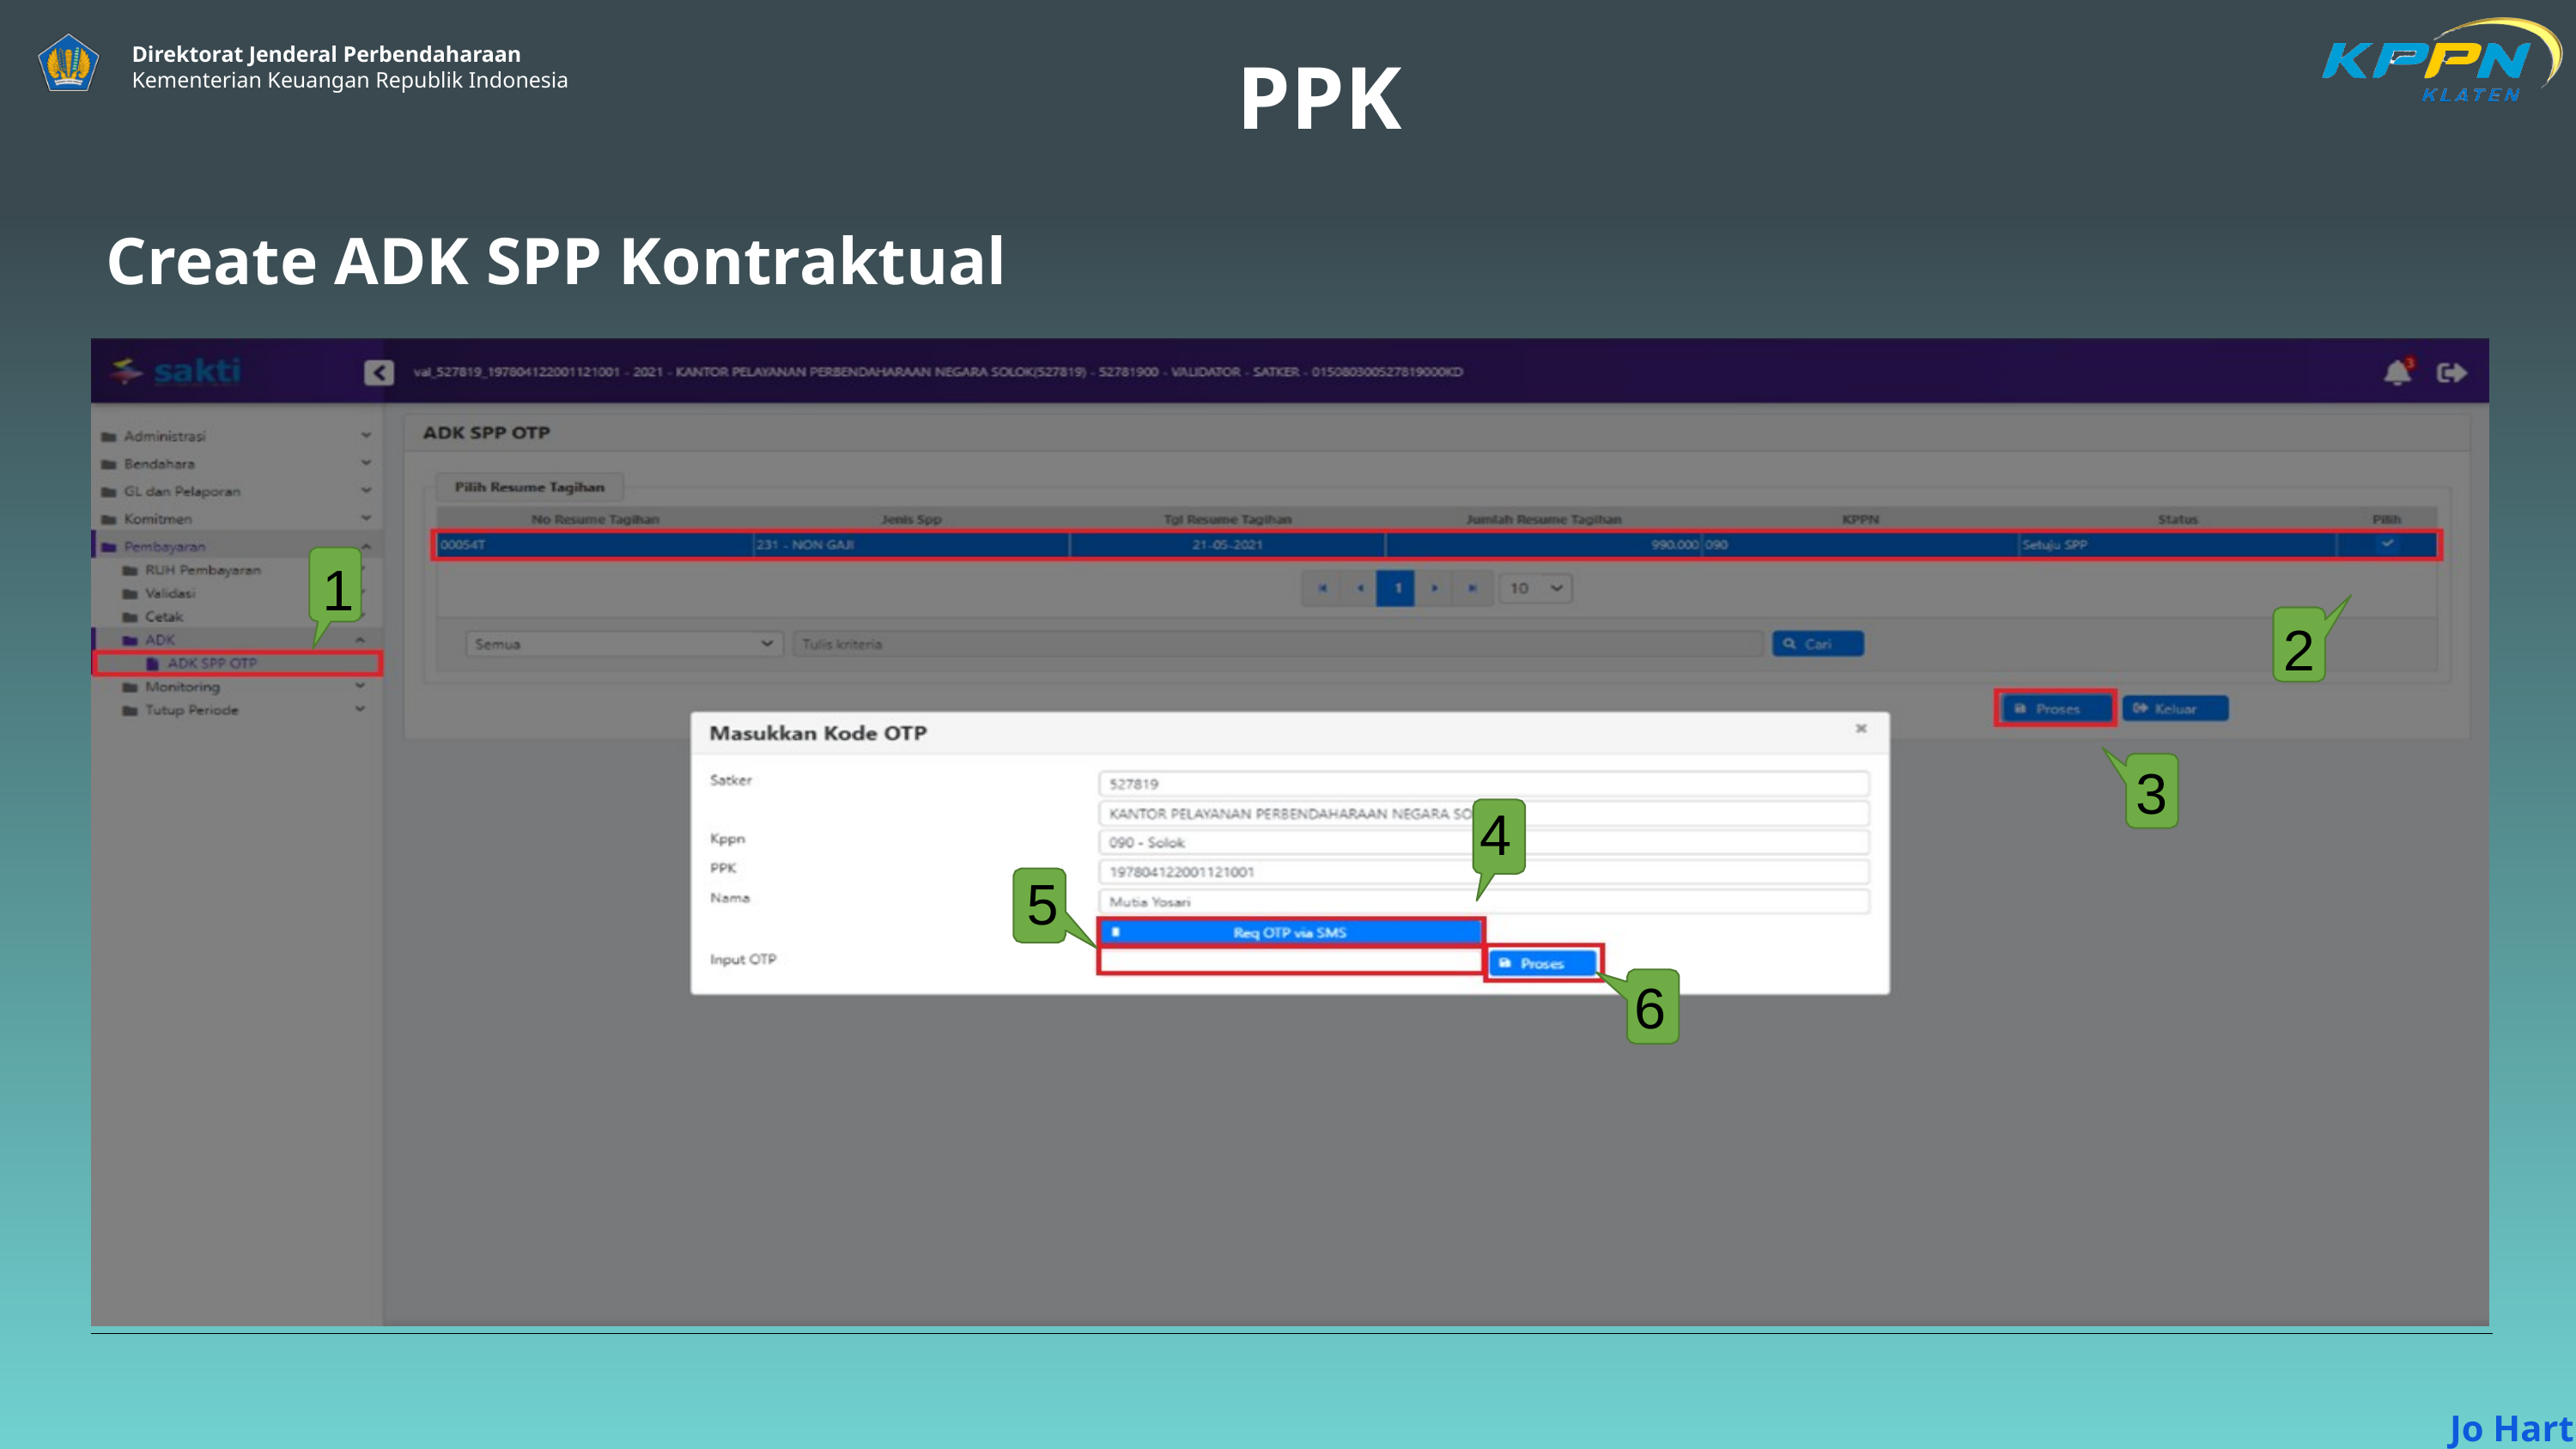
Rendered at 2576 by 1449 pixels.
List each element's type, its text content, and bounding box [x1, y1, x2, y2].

text_box Create ADK SPP Kontraktual [0, 207, 1115, 311]
picture [2272, 0, 2576, 110]
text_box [88, 338, 2495, 1337]
text_box PPK [767, 30, 1873, 160]
picture [37, 33, 106, 92]
